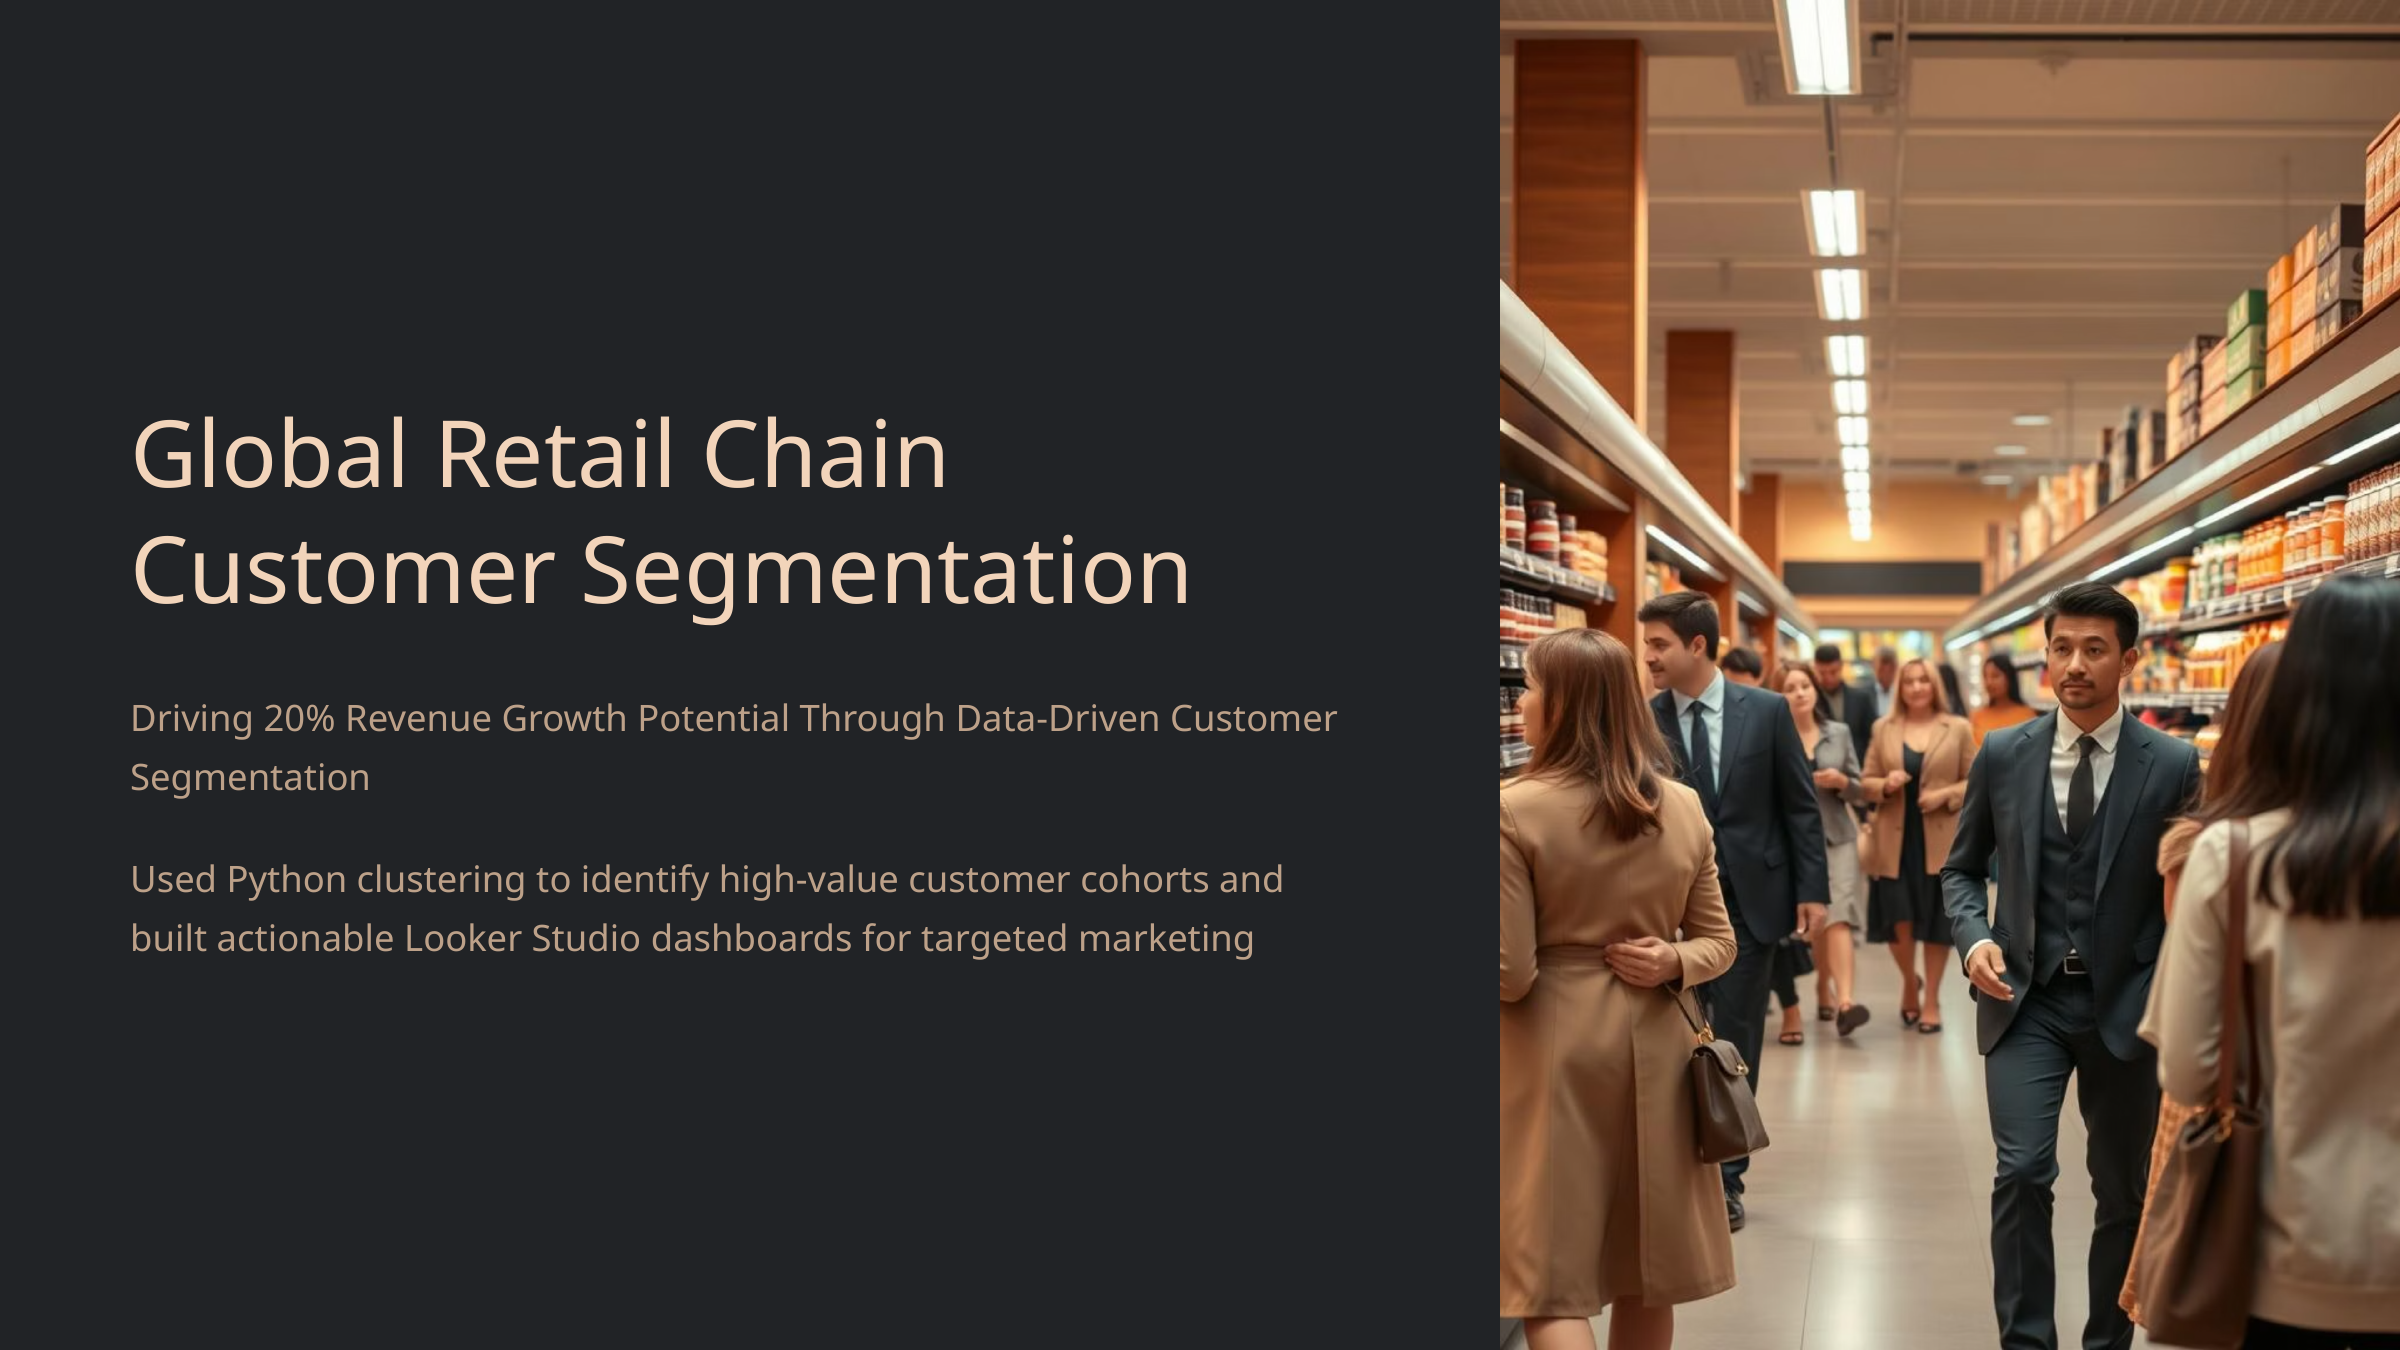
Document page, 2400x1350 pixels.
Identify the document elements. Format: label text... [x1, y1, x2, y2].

text_box Used Python clustering to identify high-value customer cohorts and built actionable Looker Studio dashboards for targeted marketing [130, 840, 1370, 960]
text_box Driving 20% Revenue Growth Potential Through Data-Driven Customer Segmentation [130, 679, 1370, 799]
picture [1499, 0, 2400, 1350]
text_box Global Retail Chain Customer Segmentation [130, 390, 1370, 624]
